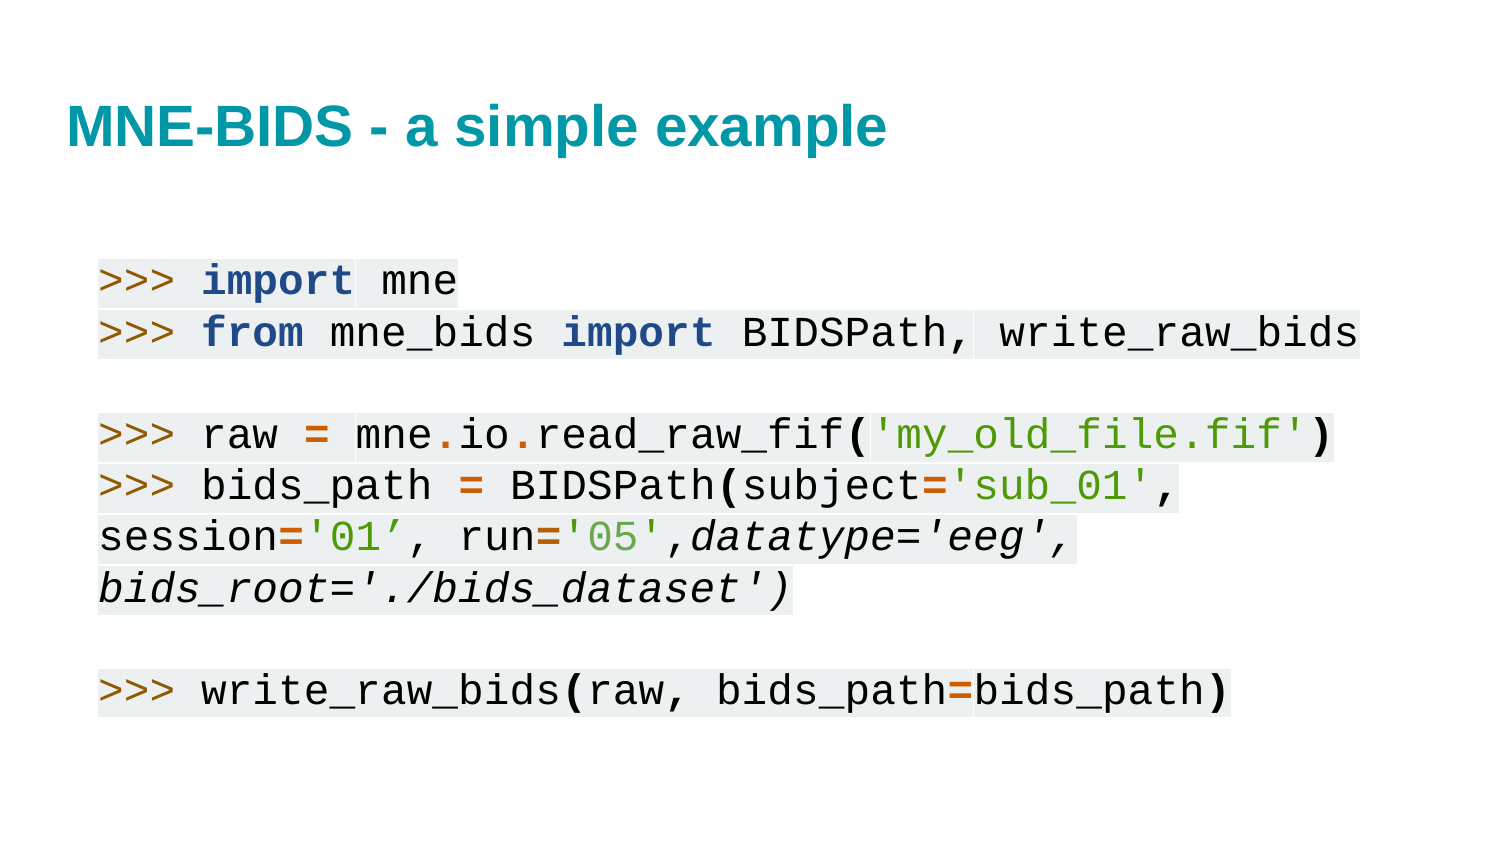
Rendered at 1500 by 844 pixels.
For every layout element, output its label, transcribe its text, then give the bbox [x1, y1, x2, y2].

title MNE-BIDS - a simple example [51, 72, 1449, 167]
text_box >>> import mne >>> from mne_bids import BIDSPath, write_raw_bids >>> raw = mne.io.read_raw_fif('my_old_file.fif') >>> bids_path = BIDSPath(subject='sub_01', session='01’, run='05',datatype='eeg', bids_root='./bids_dataset') >>> write_raw_bids(raw, bids_path=bids_path) [83, 237, 1449, 737]
